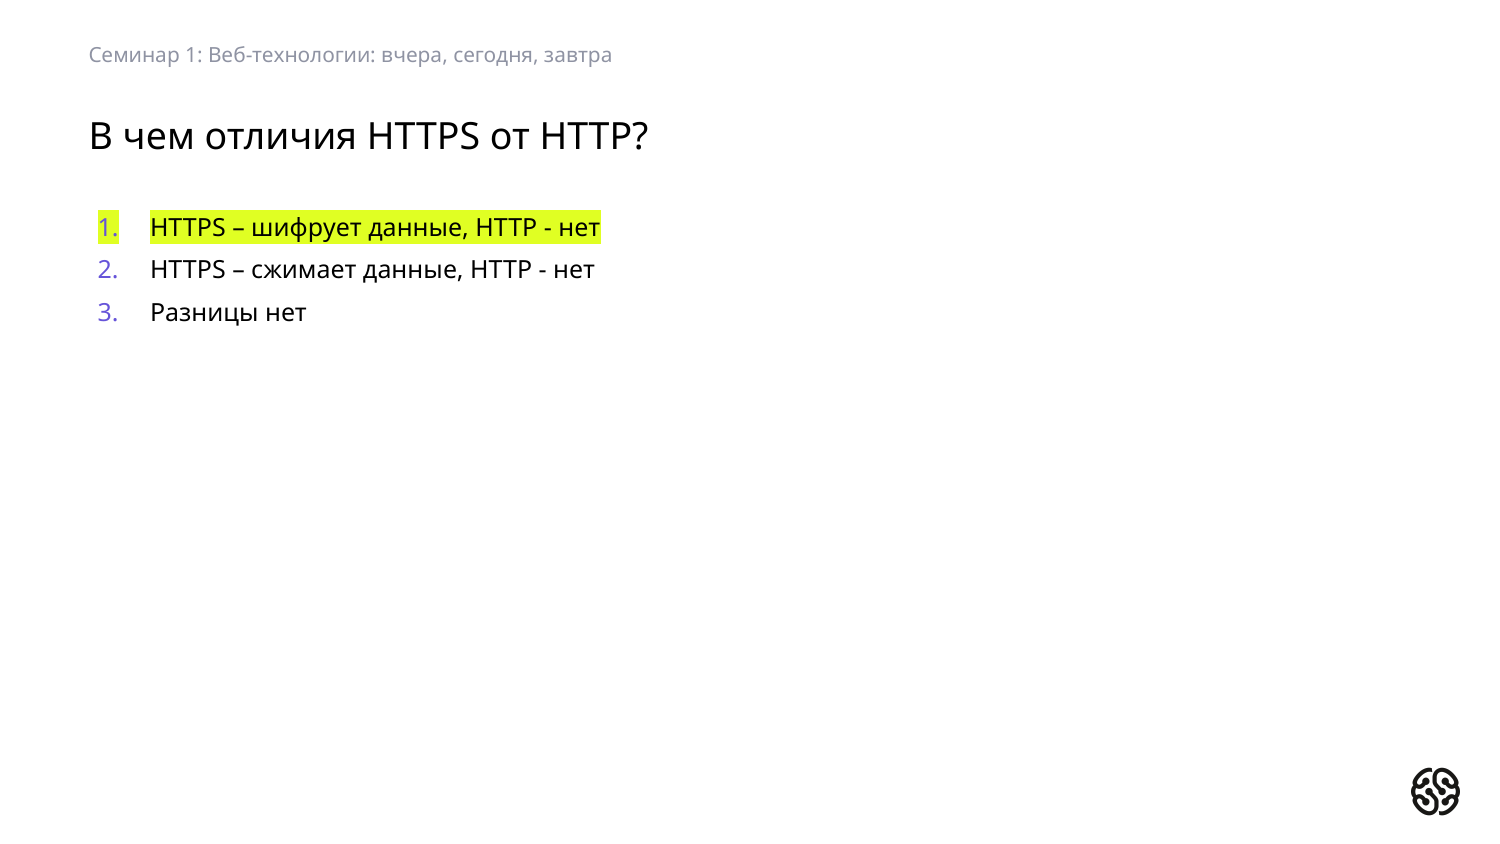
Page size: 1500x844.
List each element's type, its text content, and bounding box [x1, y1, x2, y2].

subtitle HTTPS – шифрует данные, HTTP - нет HTTPS – сжимает данные, HTTP - нет Разницы нет [88, 260, 1412, 739]
title В чем отличия HTTPS от HTTP? [88, 118, 1412, 260]
picture [1411, 767, 1460, 816]
subtitle Семинар 1: Веб-технологии: вчера, сегодня, завтра [88, 24, 1412, 84]
